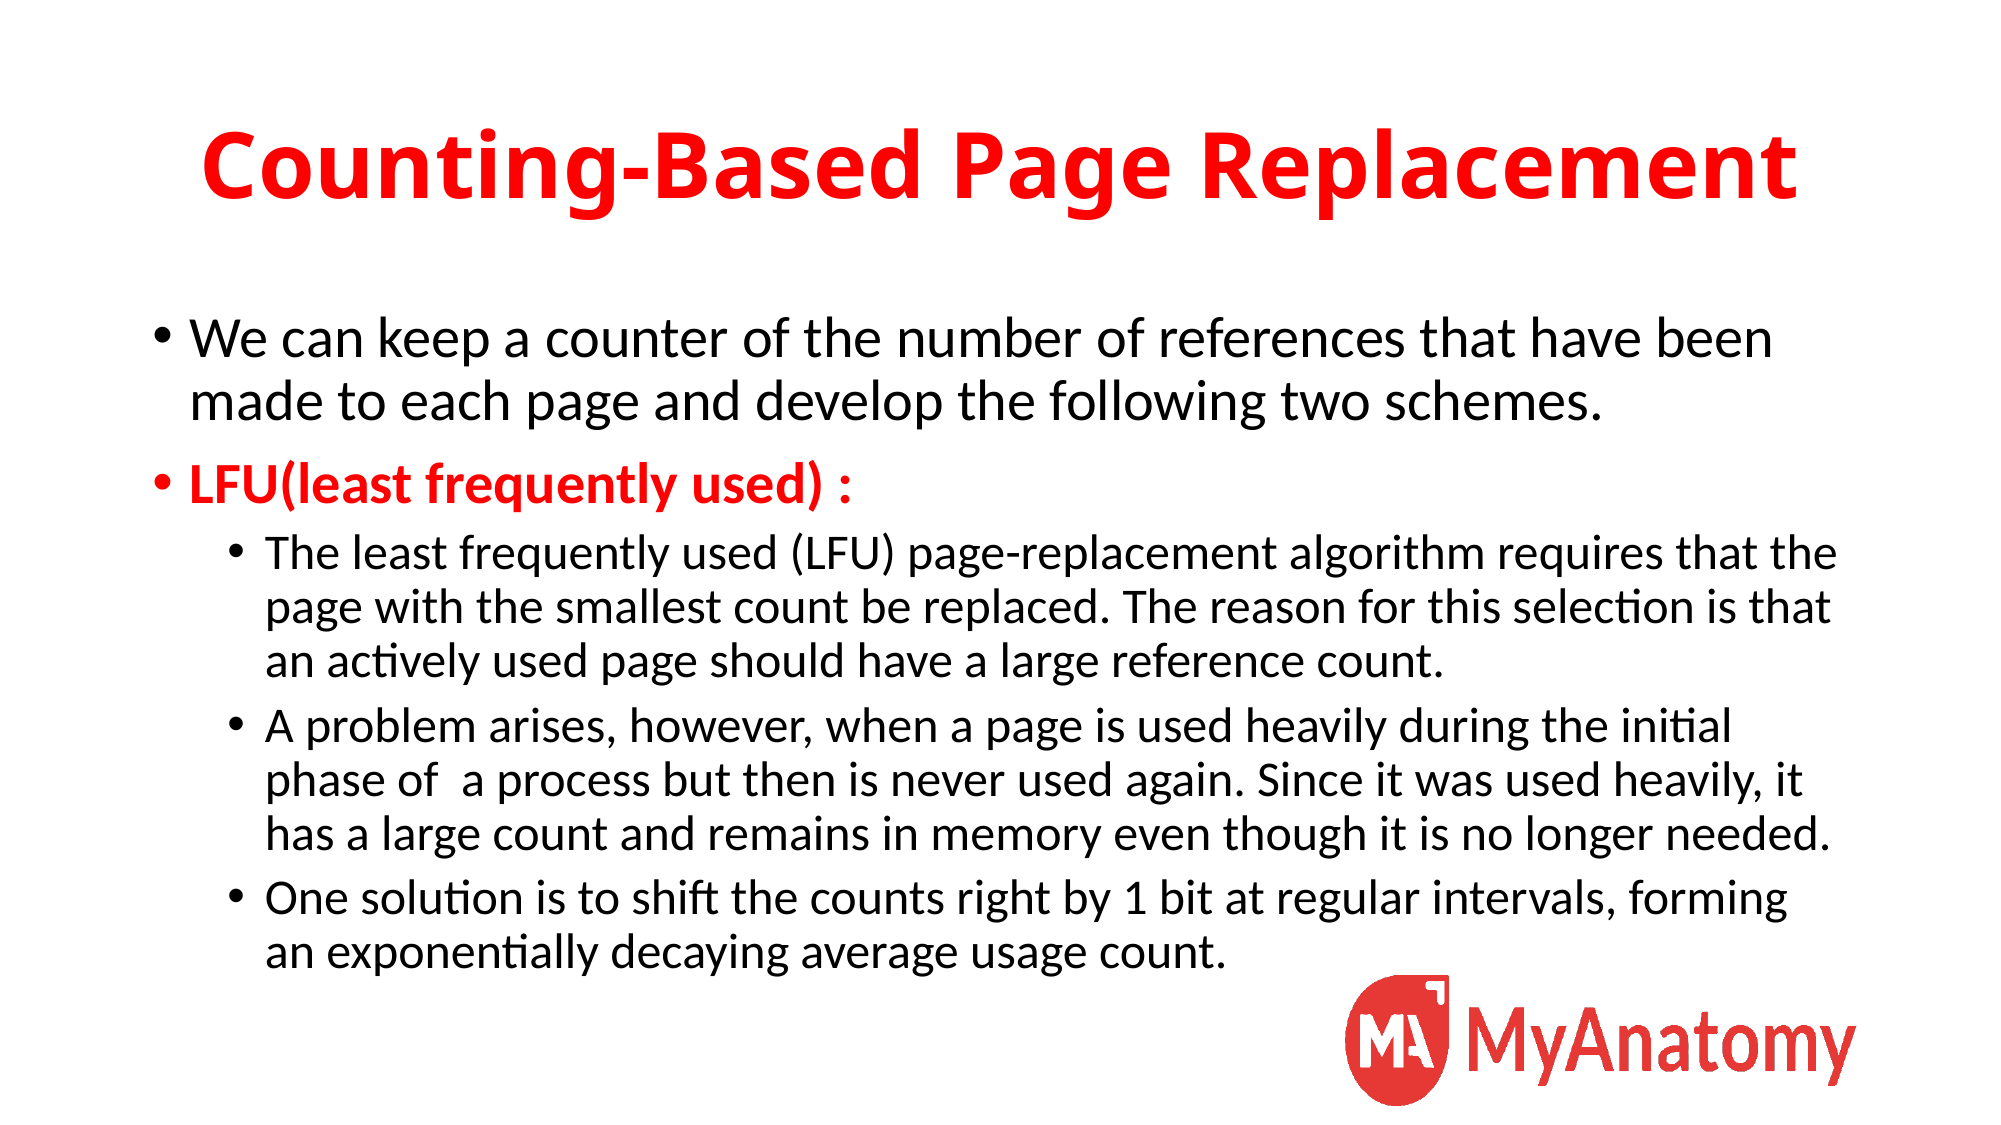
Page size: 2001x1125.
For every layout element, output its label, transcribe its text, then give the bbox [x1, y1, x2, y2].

list We can keep a counter of the number of references that have been made to each page and develop the following two schemes. LFU(least frequently used) : The least frequently used (LFU) page-replacement algorithm requires that the page with the smallest count be replaced. The reason for this selection is that an actively used page should have a large reference count. A problem arises, however, when a page is used heavily during the initial phase of a process but then is never used again. Since it was used heavily, it has a large count and remains in memory even though it is no longer needed. One solution is to shift the counts right by 1 bit at regular intervals, forming an exponentially decaying average usage count. [137, 299, 1863, 1014]
picture [1337, 1014, 1863, 1125]
title Counting-Based Page Replacement [137, 59, 1863, 278]
